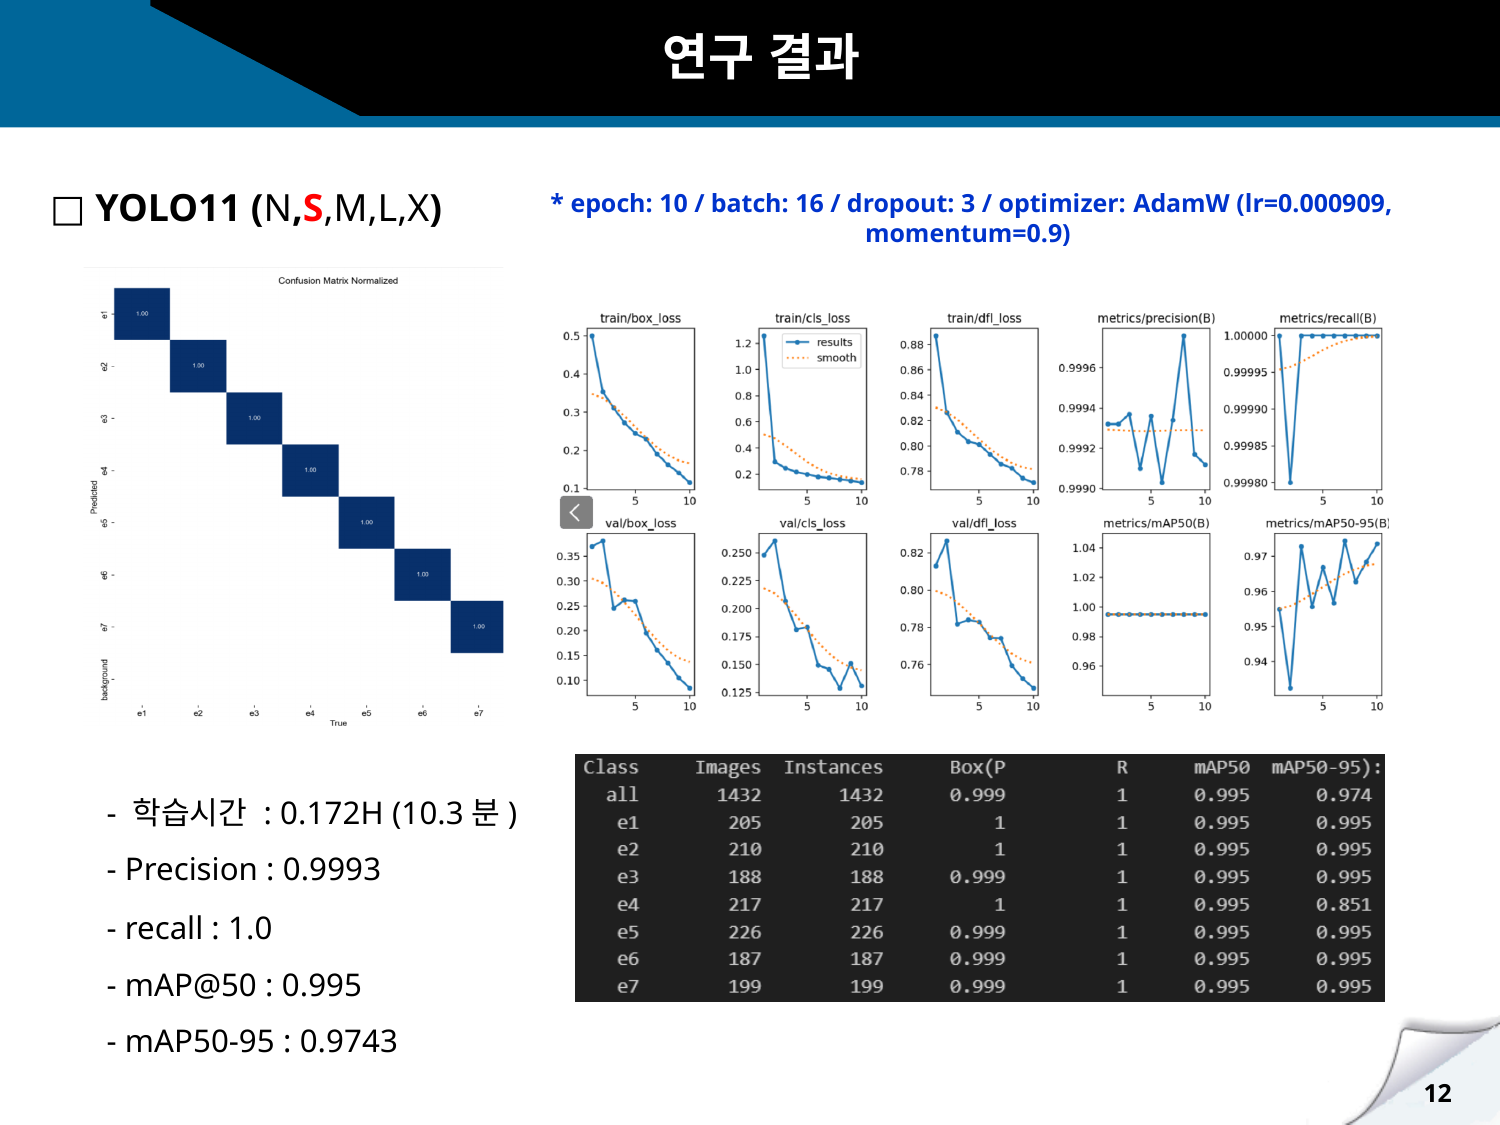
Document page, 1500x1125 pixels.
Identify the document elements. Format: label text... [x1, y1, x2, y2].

picture [554, 306, 1389, 721]
picture [575, 754, 1385, 1003]
text_box - 학습시간 : 0.172H (10.3분) - Precision : 0.9993 - recall : 1.0 - mAP@50 : 0.995 - mAP50-95 : 0.9743 [83, 766, 598, 1067]
text_box 연구 결과 [348, 18, 1176, 93]
picture [83, 266, 504, 726]
picture [1306, 1009, 1500, 1125]
text_box * epoch: 10 / batch: 16 / dropout: 3 / optimizer: AdamW (lr=0.000909, momentum=0.9) [433, 180, 1500, 255]
text_box □ YOLO11 (N,S,M,L,X) [35, 154, 538, 305]
